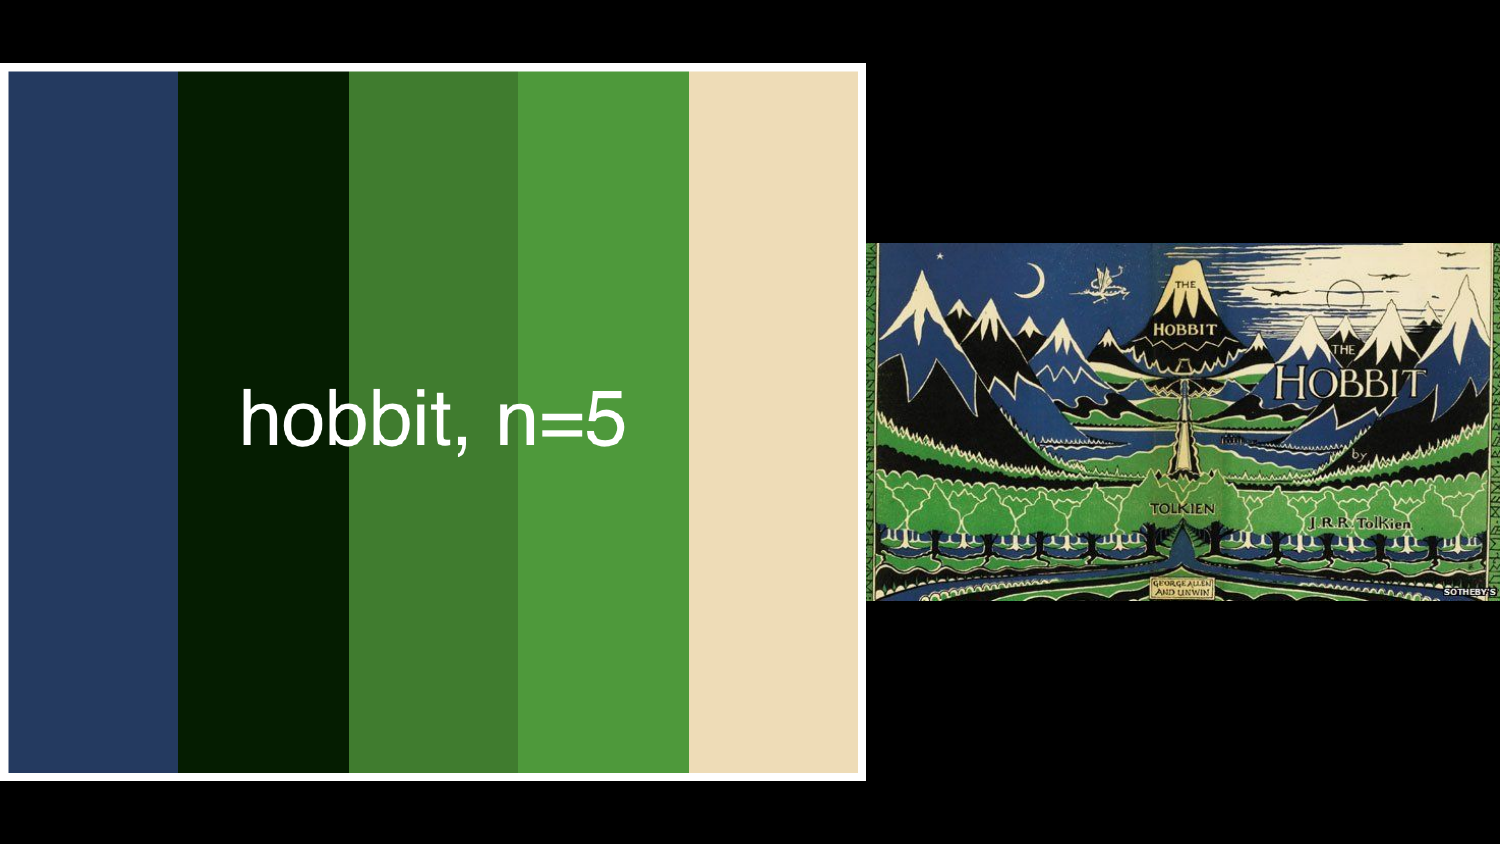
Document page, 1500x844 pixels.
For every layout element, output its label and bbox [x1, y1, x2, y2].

picture [0, 63, 1500, 781]
